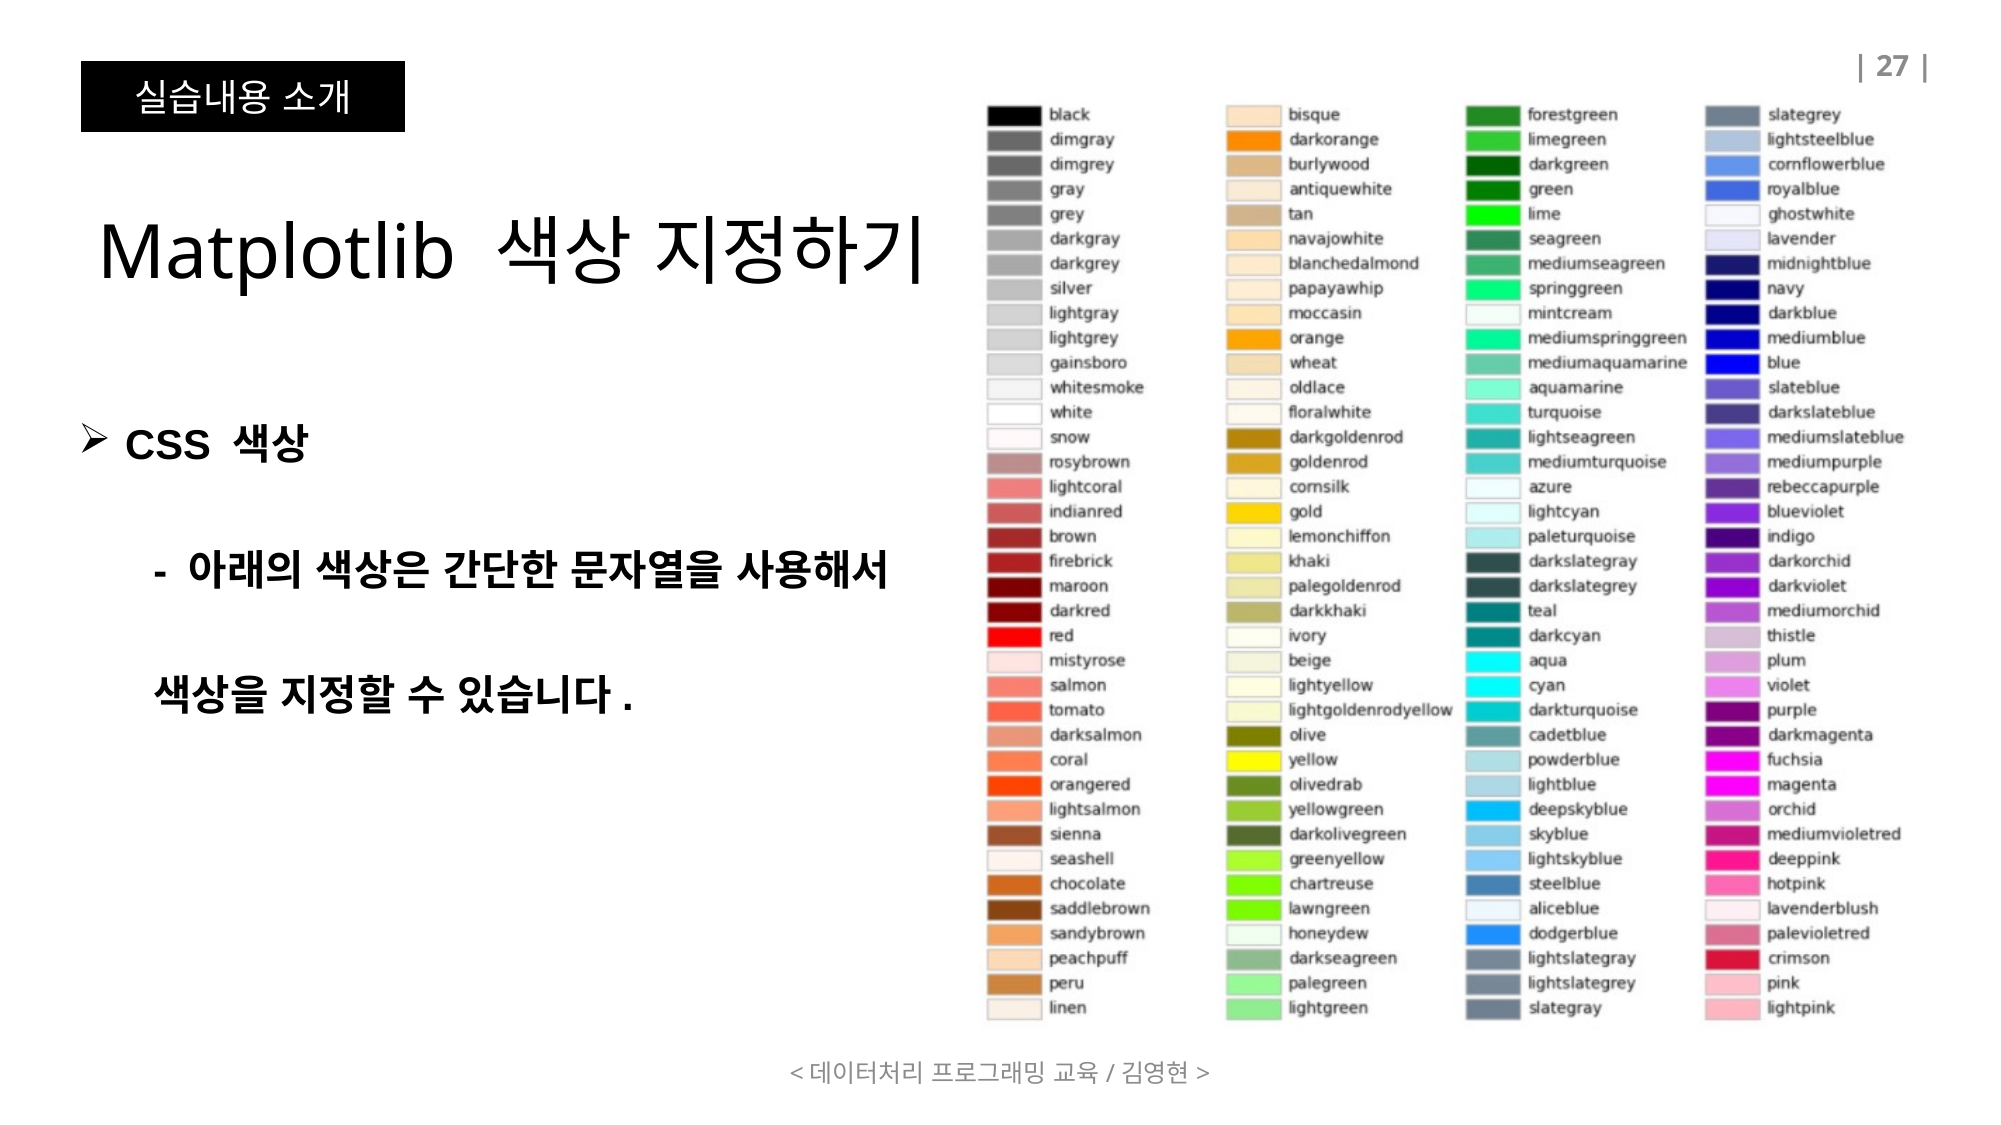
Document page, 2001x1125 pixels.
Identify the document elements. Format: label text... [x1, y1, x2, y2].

slide_number | 27 | [1497, 37, 1948, 98]
text_box CSS 색상 - 아래의 색상은 간단한 문자열을 사용해서 색상을 지정할 수 있습니다. [63, 310, 964, 726]
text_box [81, 61, 1543, 302]
footer <데이터처리 프로그래밍 교육/김영현> [662, 1042, 1338, 1103]
picture [964, 98, 1927, 1034]
